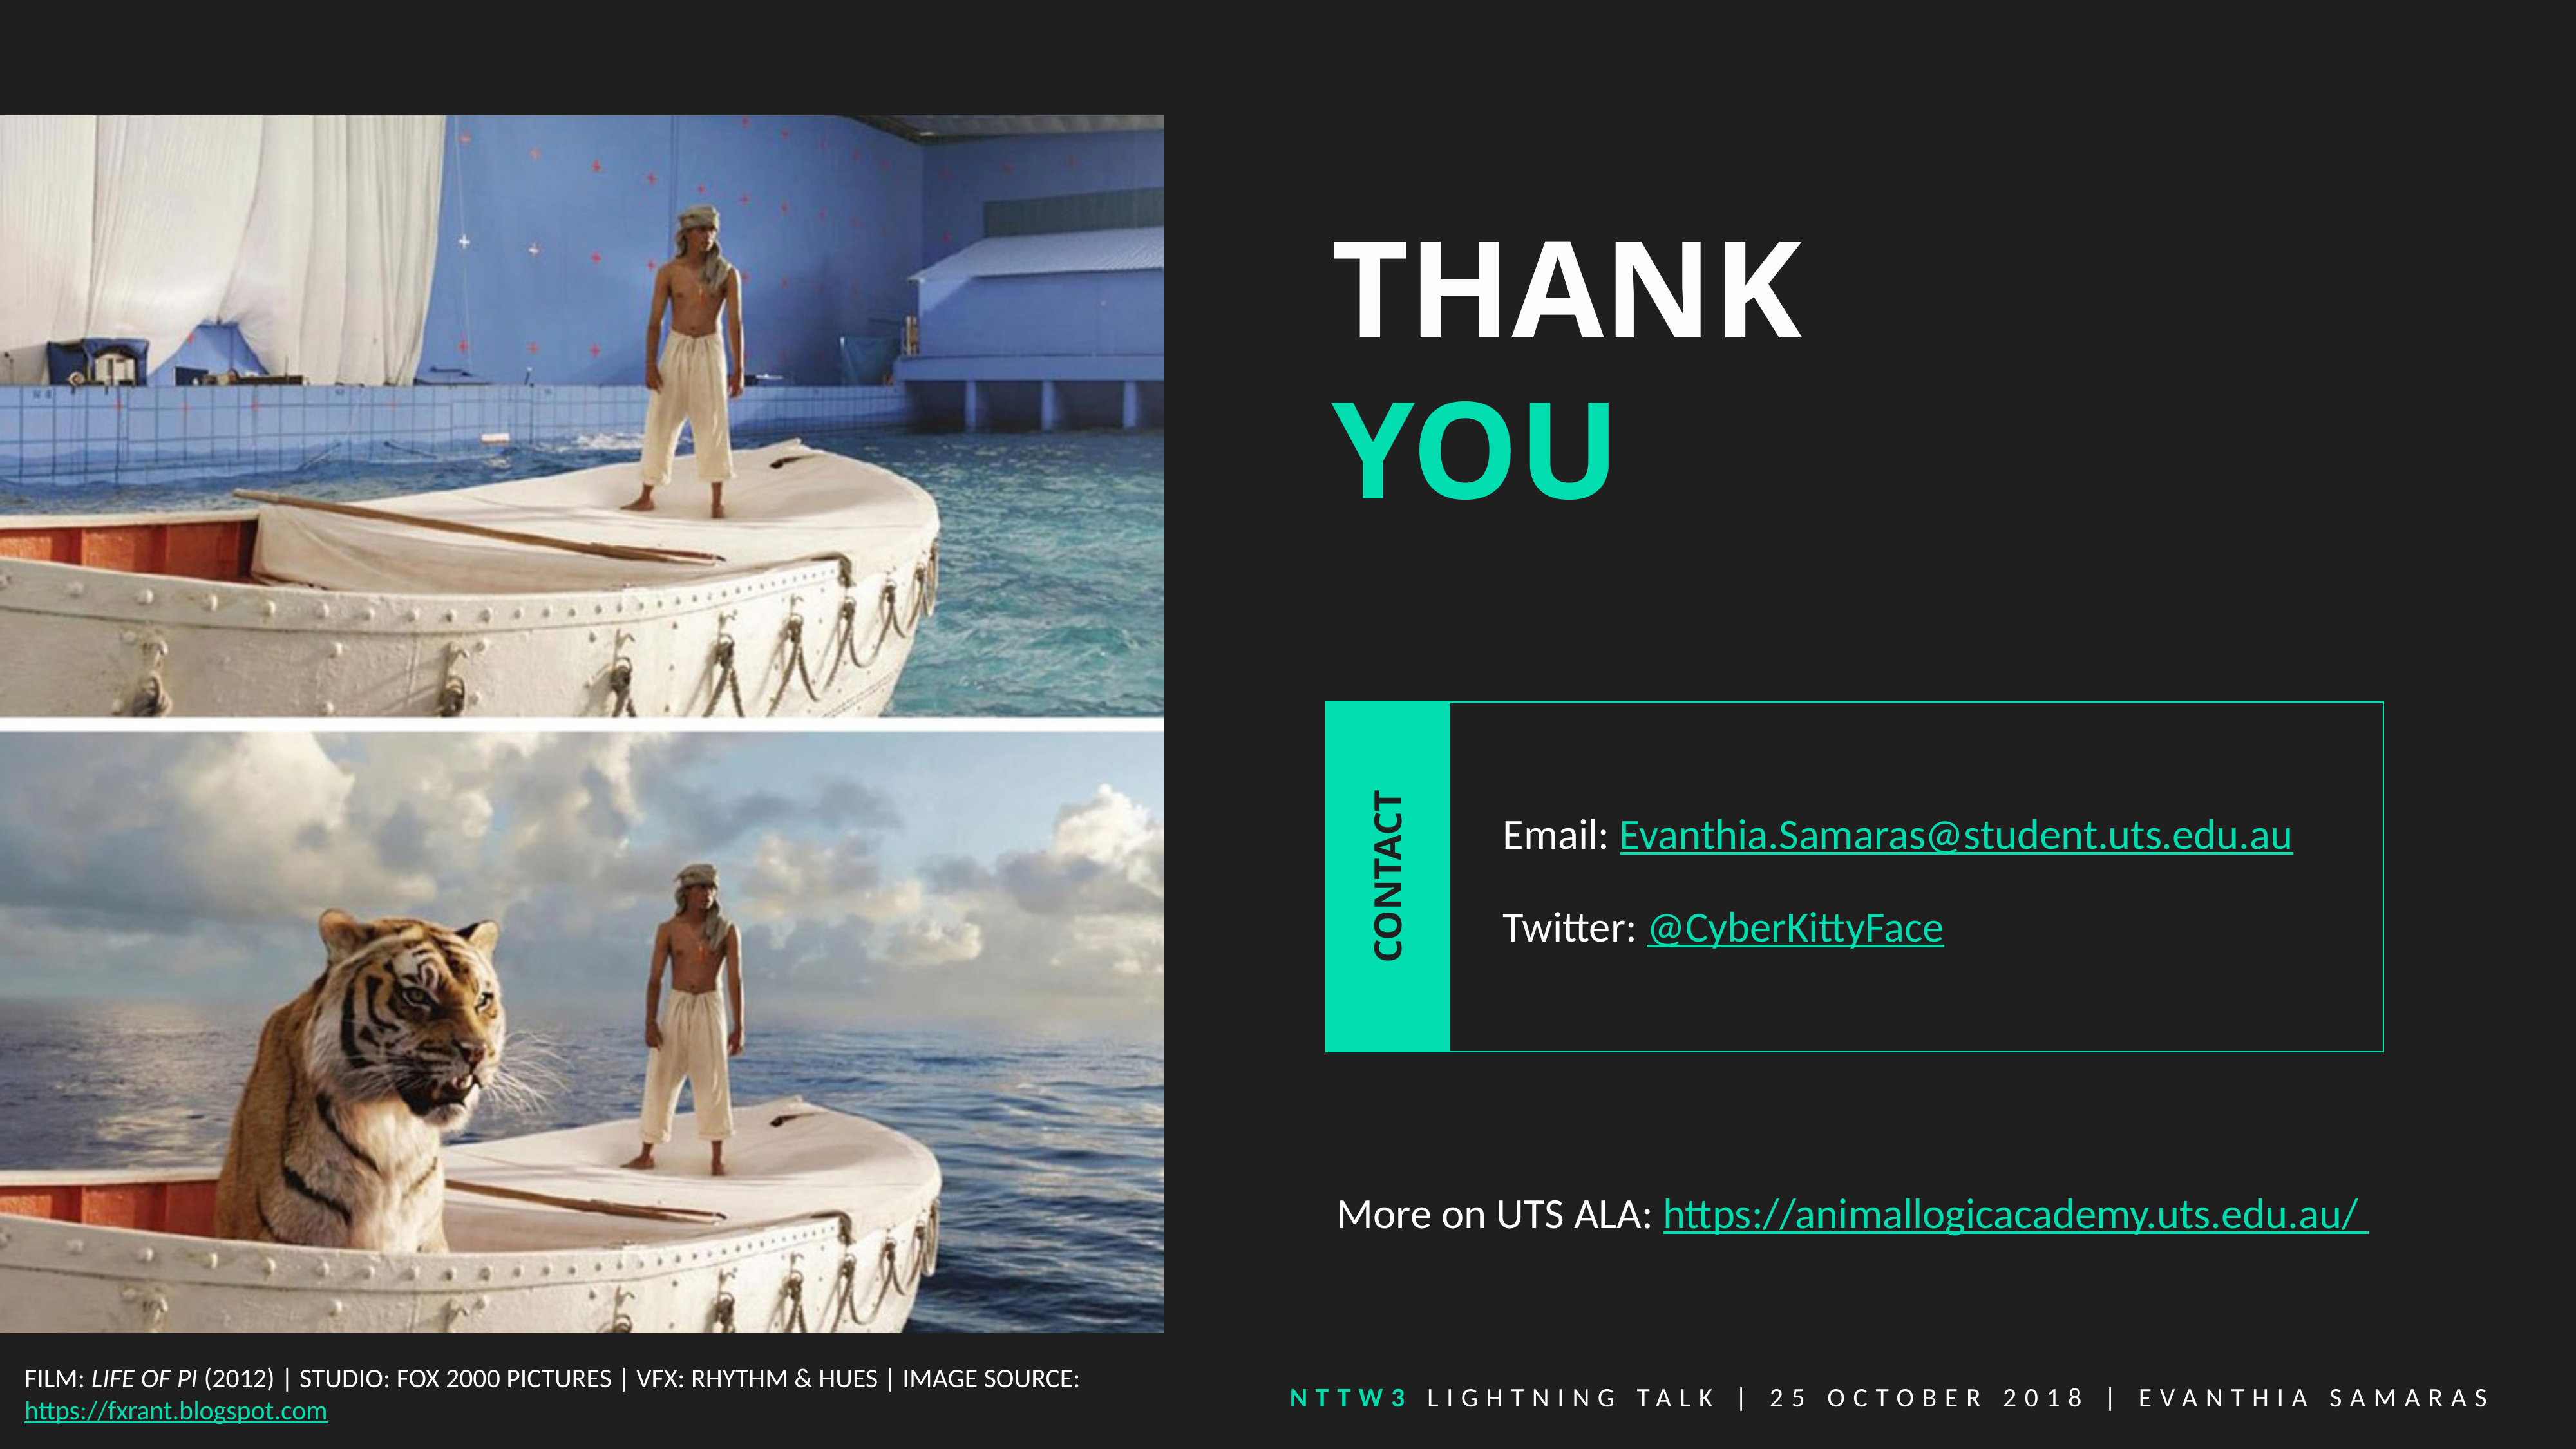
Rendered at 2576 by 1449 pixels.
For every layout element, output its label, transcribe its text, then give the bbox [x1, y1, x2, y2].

text_box CONTACT [1359, 736, 1416, 1017]
text_box More on UTS ALA: https://animallogicacademy.uts.edu.au/ [1327, 1139, 2421, 1242]
text_box FILM: LIFE OF PI (2012) | STUDIO: FOX 2000 PICTURES | VFX: RHYTHM & HUES | IMAGE SOURCE: https://fxrant.blogspot.com [15, 1356, 1164, 1430]
text_box Email: Evanthia.Samaras@student.uts.edu.au Twitter: @CyberKittyFace [1493, 760, 2344, 955]
text_box THANK YOU [1327, 199, 2217, 524]
text_box NTTW3 LIGHTNING TALK | 25 OCTOBER 2018 | EVANTHIA SAMARAS [1280, 1375, 2537, 1417]
text_box [1325, 701, 1450, 1052]
text_box [1450, 701, 2384, 1052]
picture [0, 115, 1164, 1333]
